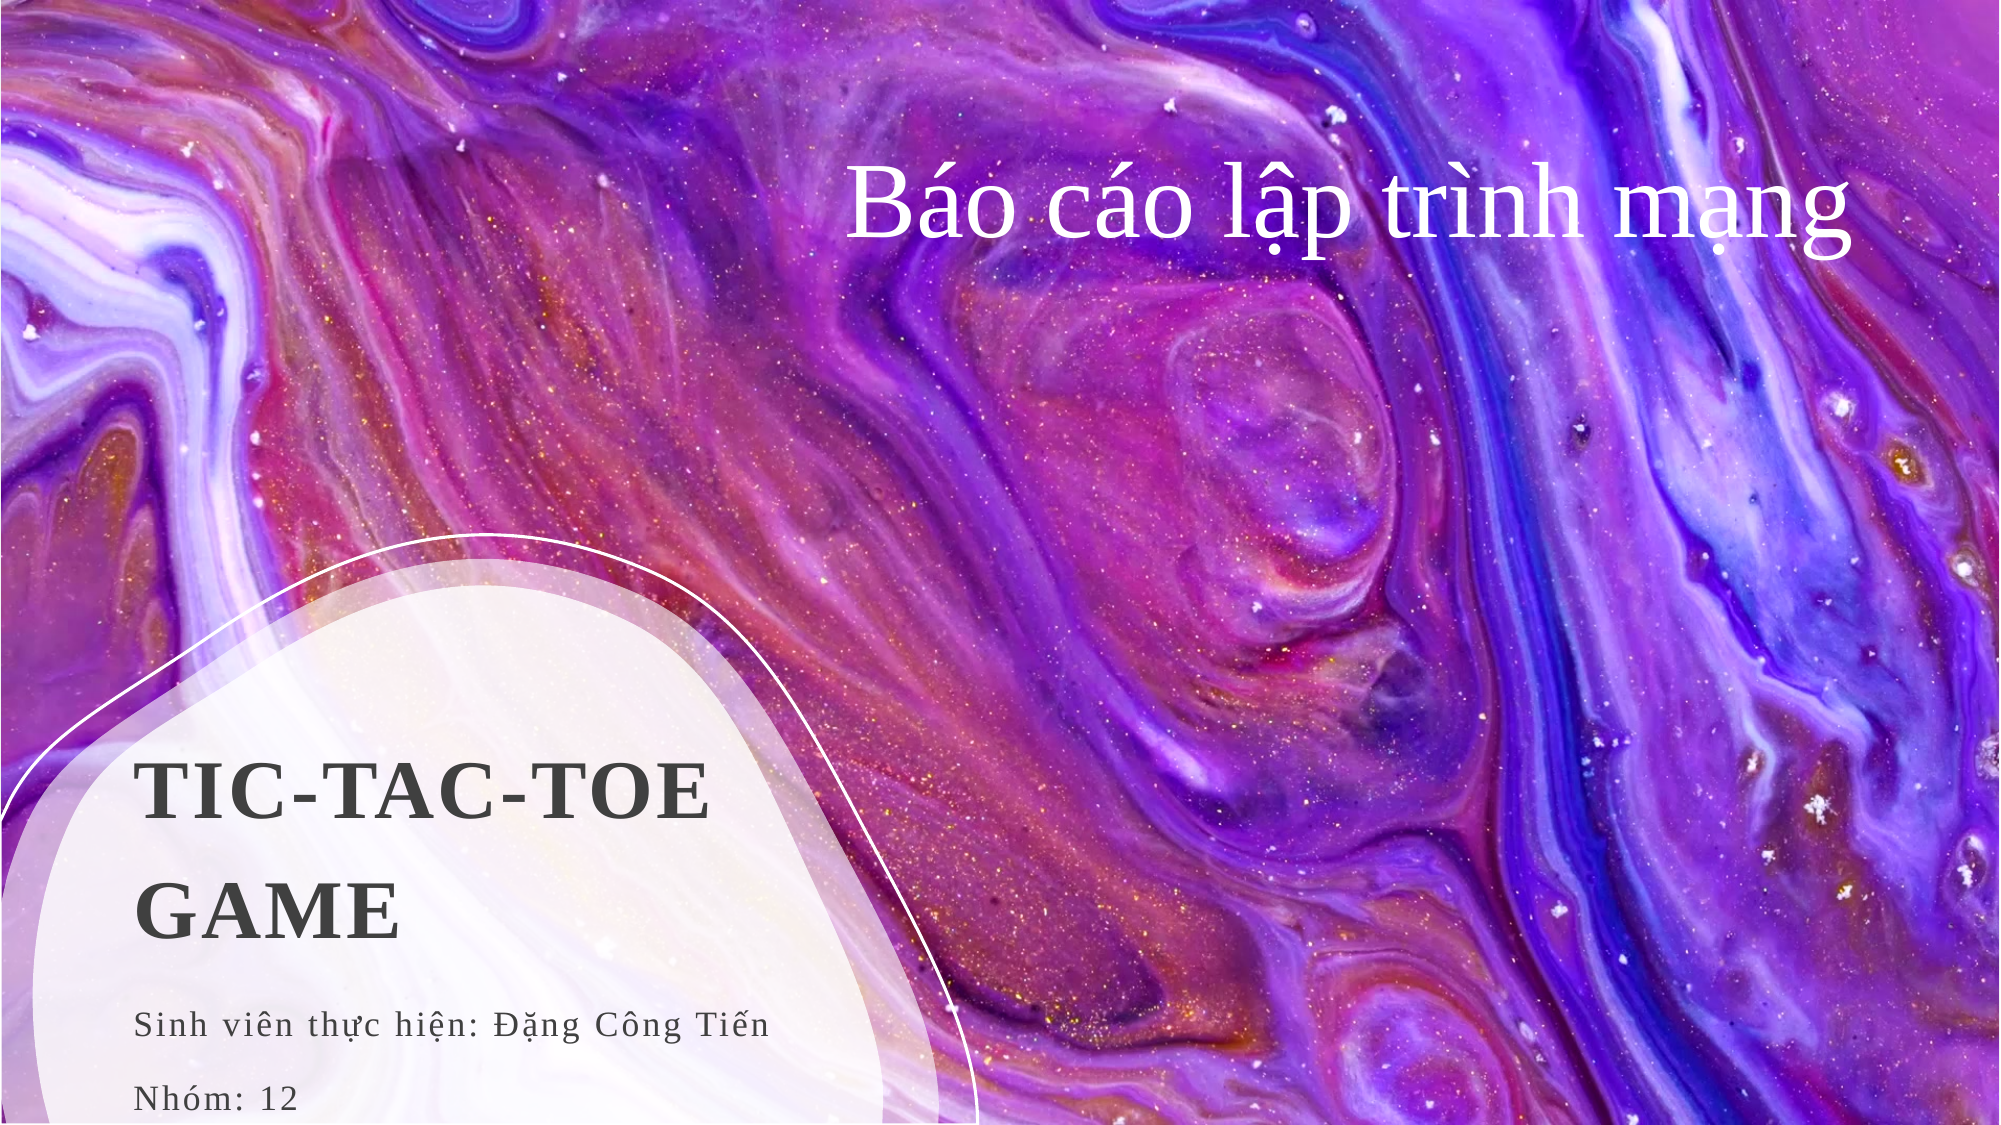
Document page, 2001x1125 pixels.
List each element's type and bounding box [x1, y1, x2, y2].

text_box [0, 0, 2000, 1125]
